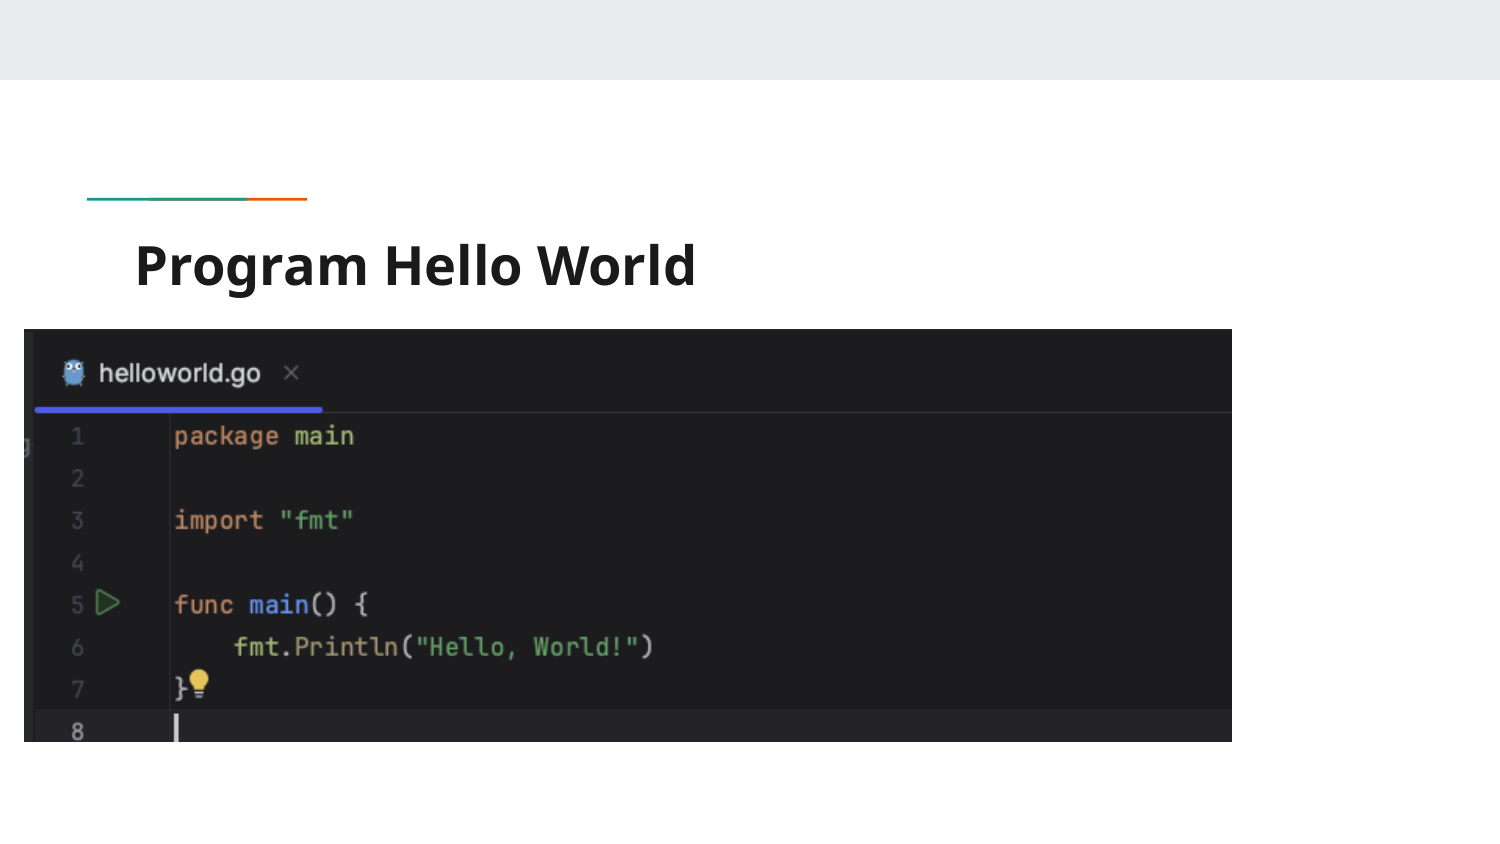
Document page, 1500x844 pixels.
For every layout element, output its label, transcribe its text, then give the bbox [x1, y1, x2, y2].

title Program Hello World [119, 216, 1381, 305]
picture [24, 328, 1232, 742]
